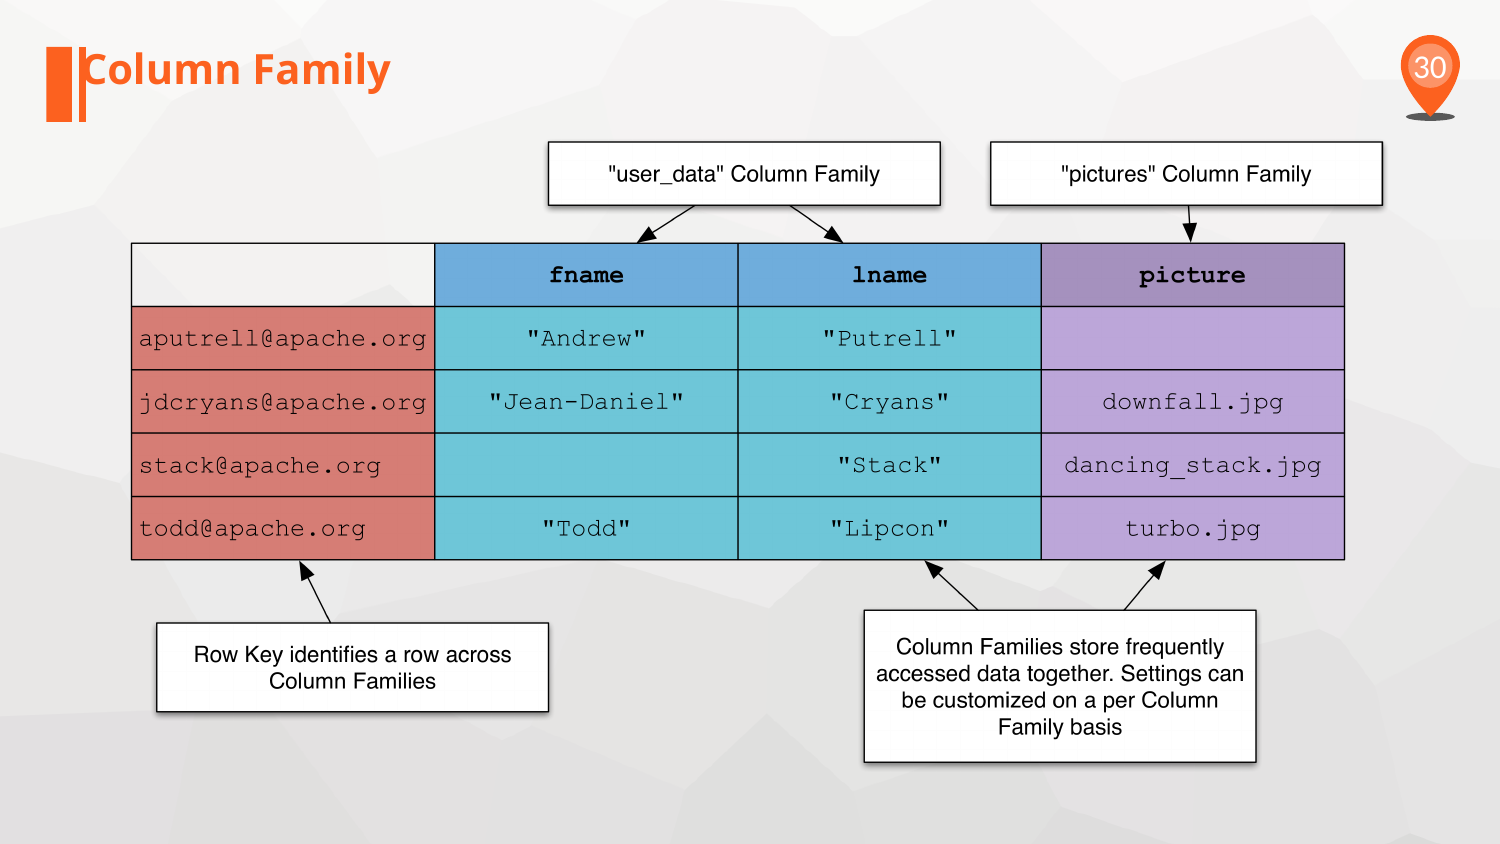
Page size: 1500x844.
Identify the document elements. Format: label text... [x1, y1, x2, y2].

text_box Column Family [66, 35, 406, 100]
picture [0, 0, 1500, 844]
text_box [44, 45, 74, 124]
slide_number 30 [1254, 42, 1500, 88]
